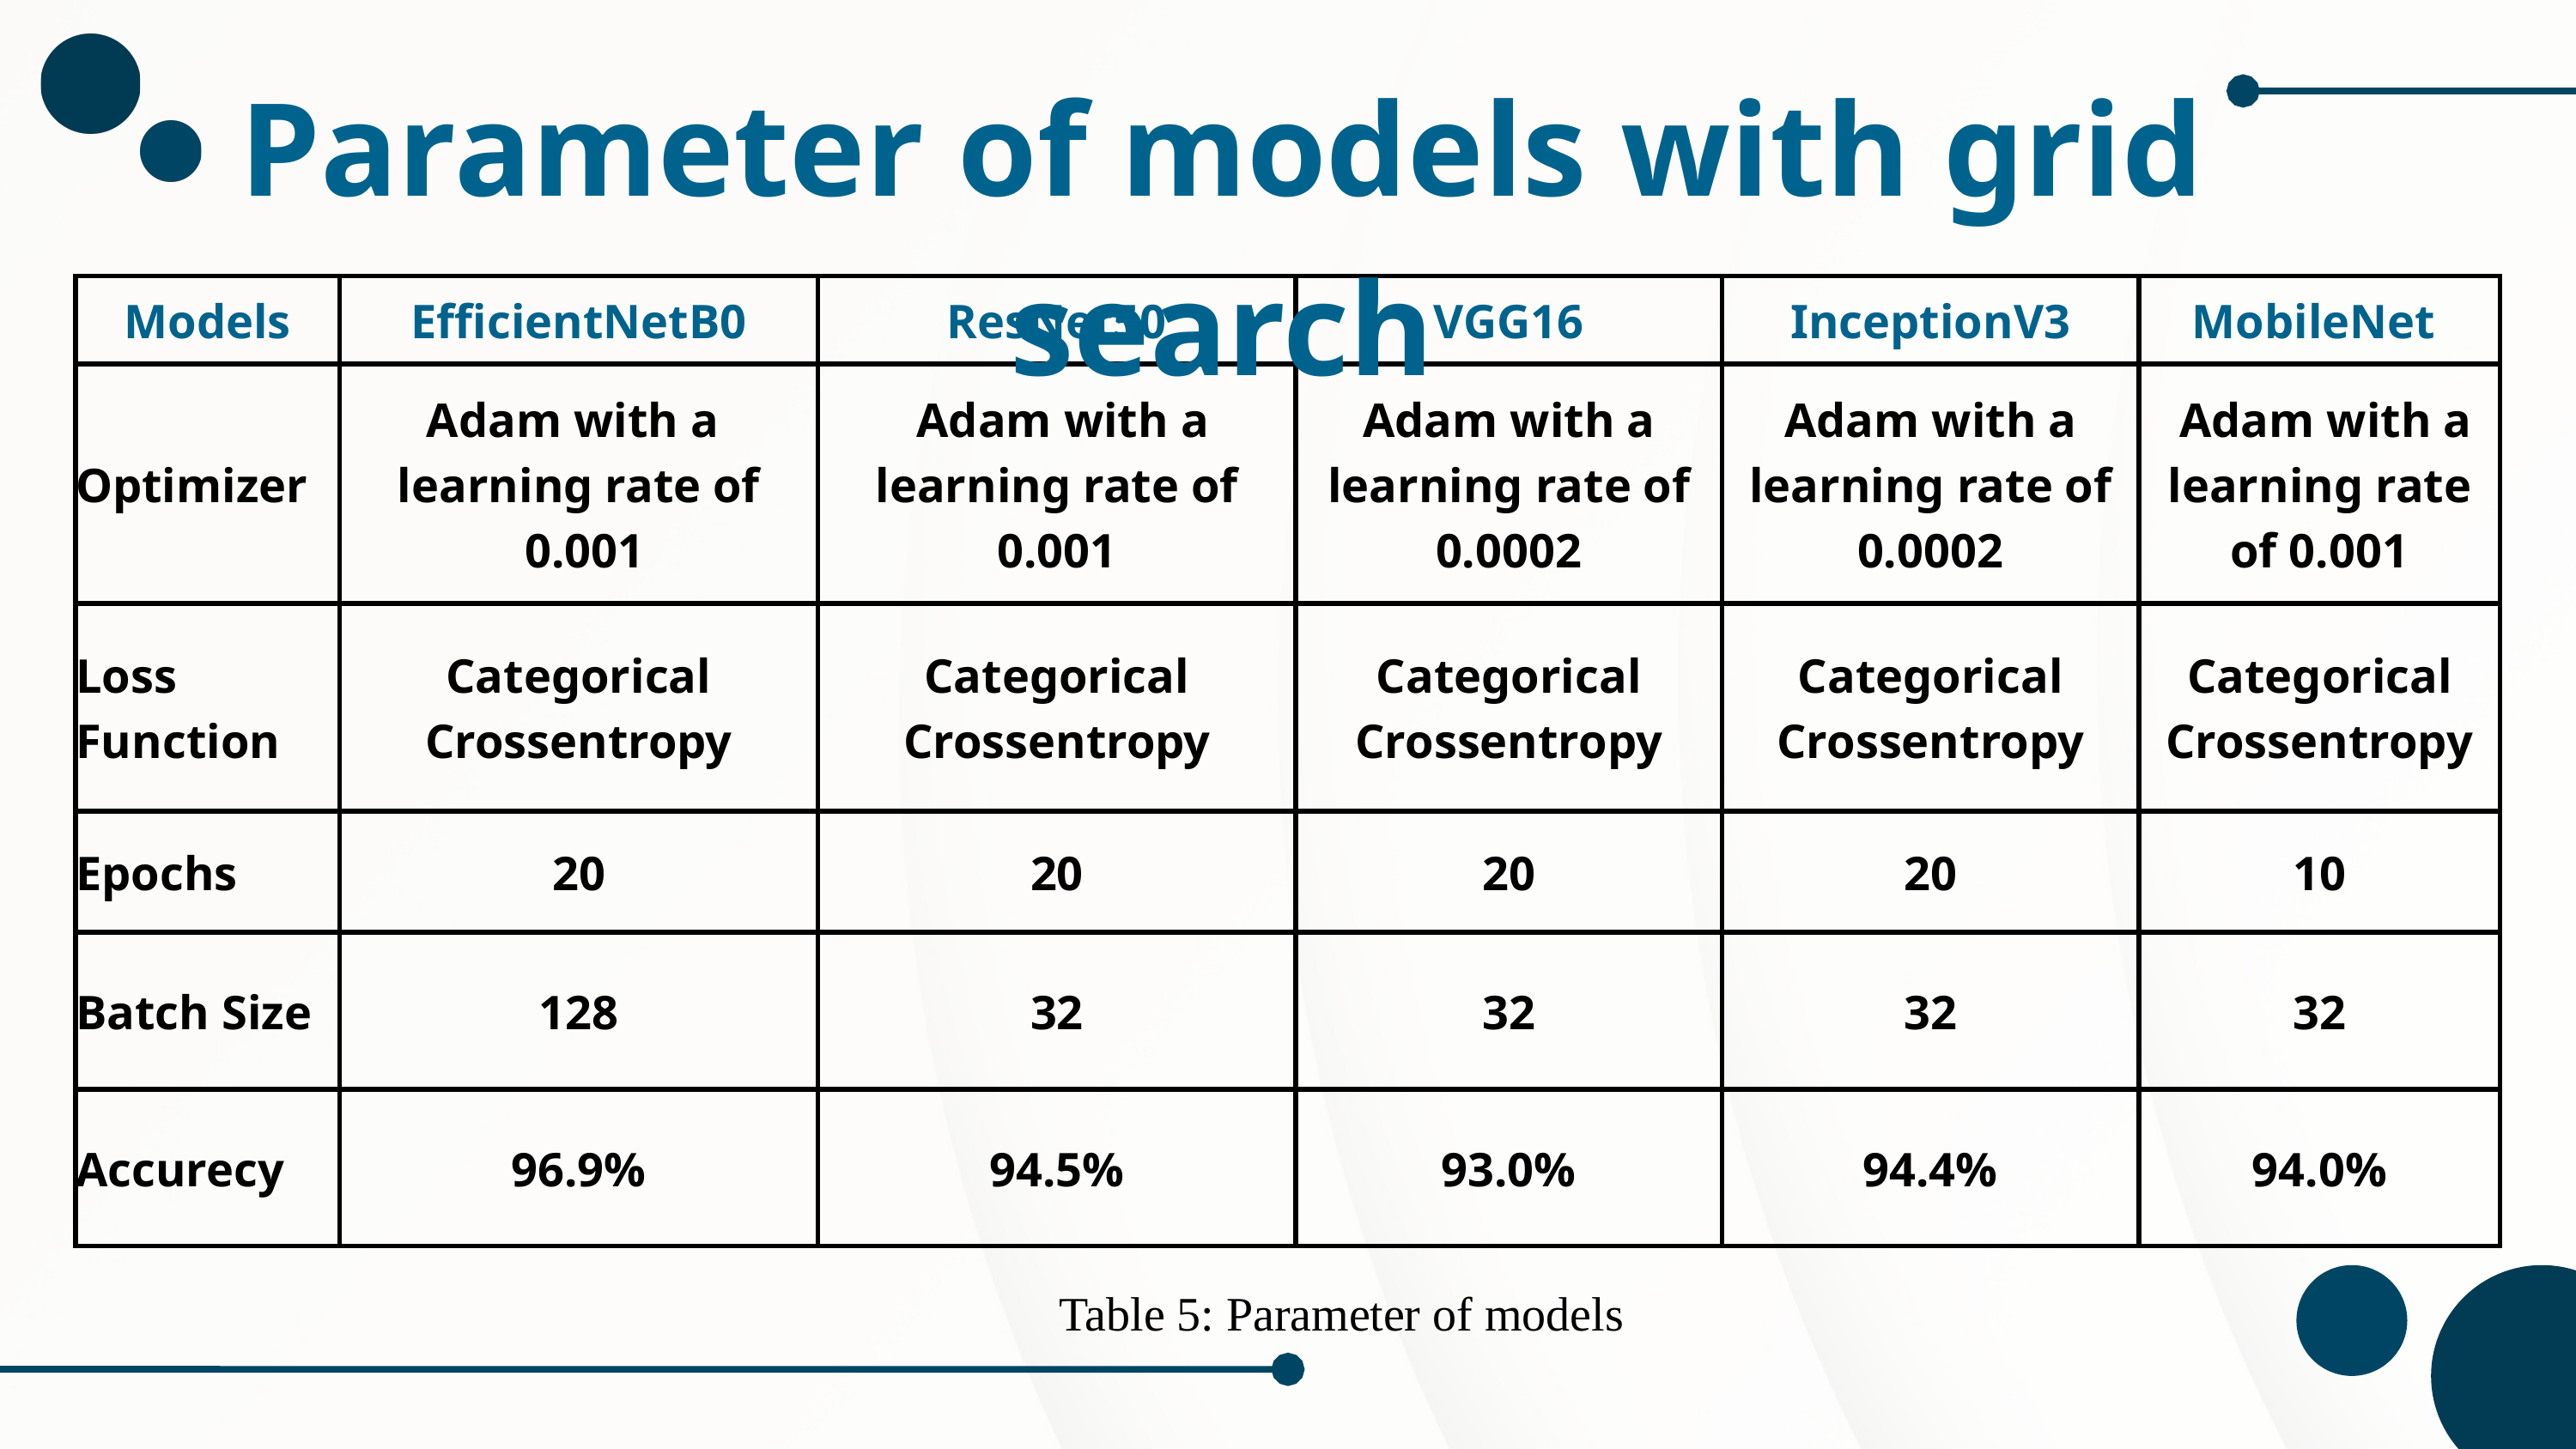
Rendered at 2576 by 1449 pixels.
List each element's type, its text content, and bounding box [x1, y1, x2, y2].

table_cell Categorical Crossentropy [820, 606, 1293, 809]
table_cell 94.0% [2142, 1092, 2498, 1244]
table_cell 32 [2142, 935, 2498, 1087]
table_cell 32 [1724, 935, 2136, 1087]
table_cell 94.4% [1724, 1092, 2136, 1244]
table_cell 20 [342, 814, 816, 930]
table_cell Adam with a learning rate of 0.001 [342, 402, 816, 601]
text_box [0, 1360, 1297, 1379]
table_cell 94.5% [820, 1092, 1293, 1244]
text_box [2234, 82, 2576, 100]
table_cell Categorical Crossentropy [1298, 606, 1720, 809]
table_cell Batch Size [78, 935, 337, 1087]
table_cell 128 [342, 935, 816, 1087]
table_cell 20 [1298, 814, 1720, 930]
table_cell Adam with a learning rate of 0.0002 [1298, 402, 1720, 601]
table_cell Adam with a learning rate of 0.001 [2142, 367, 2498, 601]
table_cell Categorical Crossentropy [2142, 606, 2498, 809]
table_cell 20 [820, 814, 1293, 930]
table_cell Adam with a learning rate of 0.0002 [1724, 402, 2136, 601]
table_cell 96.9% [342, 1092, 816, 1244]
text_box [140, 120, 202, 182]
table_cell Optimizer [78, 367, 337, 601]
text_box Table 5: Parameter of models [1040, 1273, 1668, 1341]
table_header MobileNet [2216, 278, 2498, 361]
table_cell Categorical Crossentropy [342, 606, 816, 809]
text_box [2430, 1264, 2576, 1449]
table_cell 10 [2142, 814, 2498, 930]
table_cell Epochs [78, 814, 337, 930]
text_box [2296, 1264, 2408, 1377]
table_cell Adam with a learning rate of 0.001 [820, 402, 1293, 601]
table_cell 32 [820, 935, 1293, 1087]
table_cell 93.0% [1298, 1092, 1720, 1244]
table_cell Categorical Crossentropy [1724, 606, 2136, 809]
table_header Models [78, 278, 228, 361]
text_box [0, 0, 2576, 1449]
text_box [40, 33, 141, 134]
table_cell 20 [1724, 814, 2136, 930]
text_box Parameter of models with grid search [228, 41, 2216, 402]
table_cell Loss Function [78, 606, 337, 809]
table_cell Accurecy [78, 1092, 337, 1244]
table_cell 32 [1298, 935, 1720, 1087]
